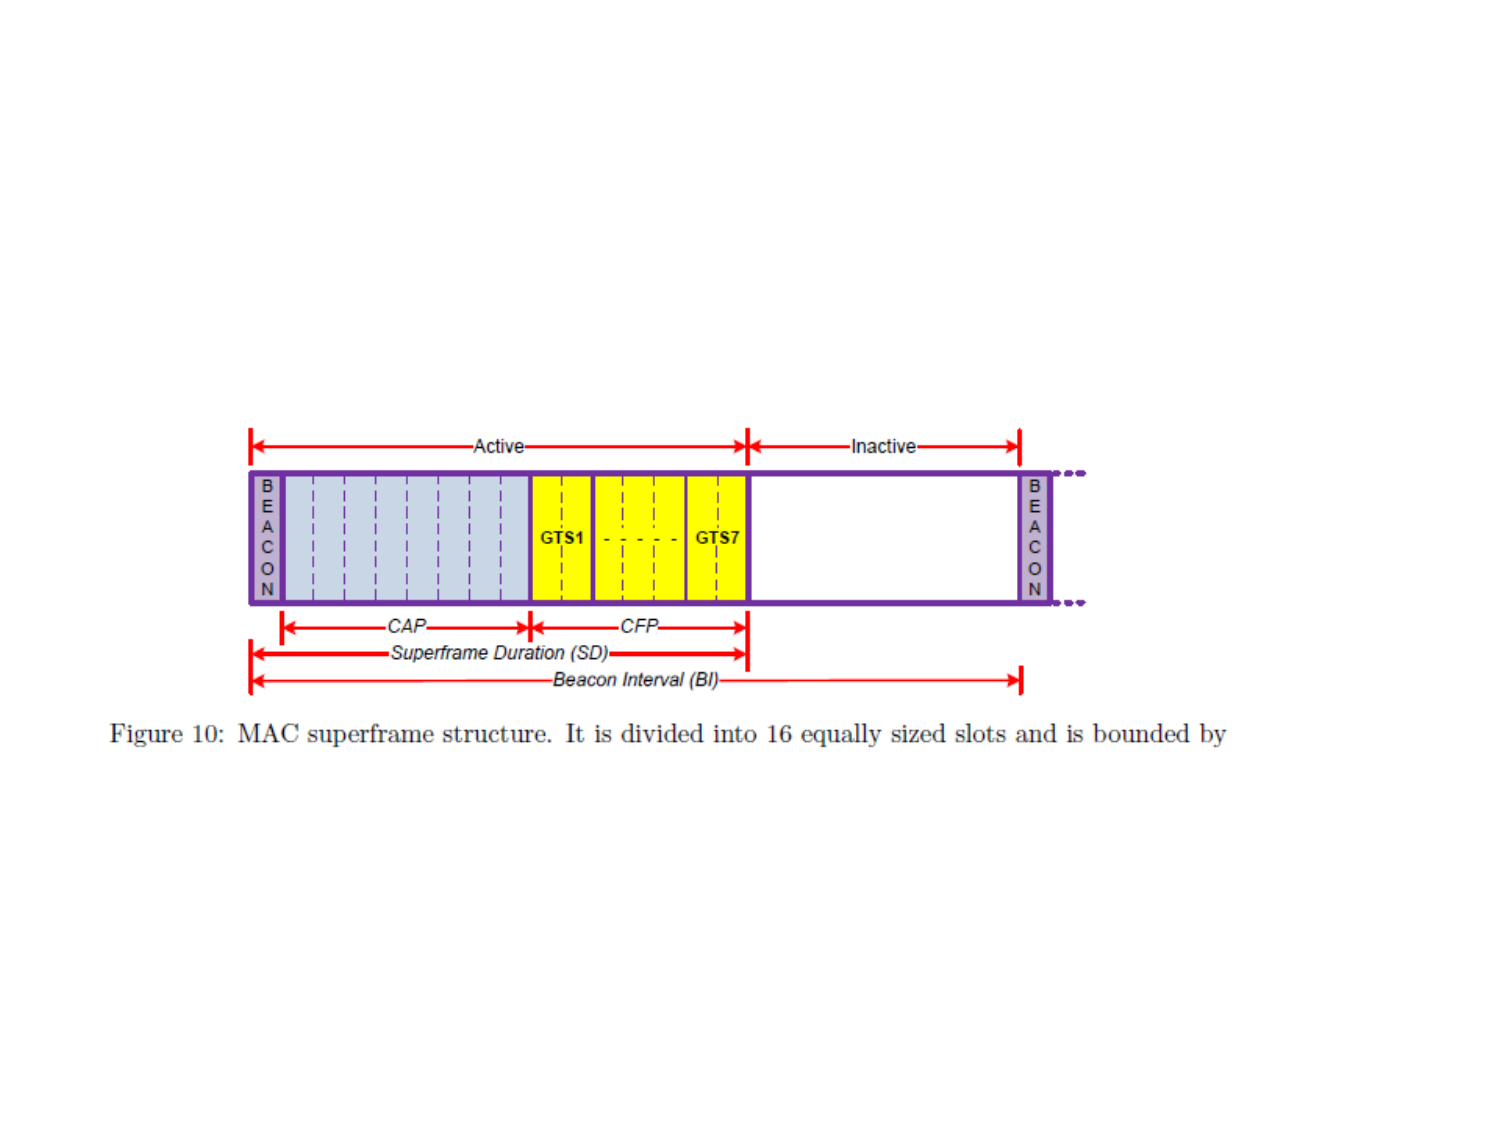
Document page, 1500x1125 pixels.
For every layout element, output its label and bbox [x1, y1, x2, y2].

picture [99, 399, 1338, 751]
